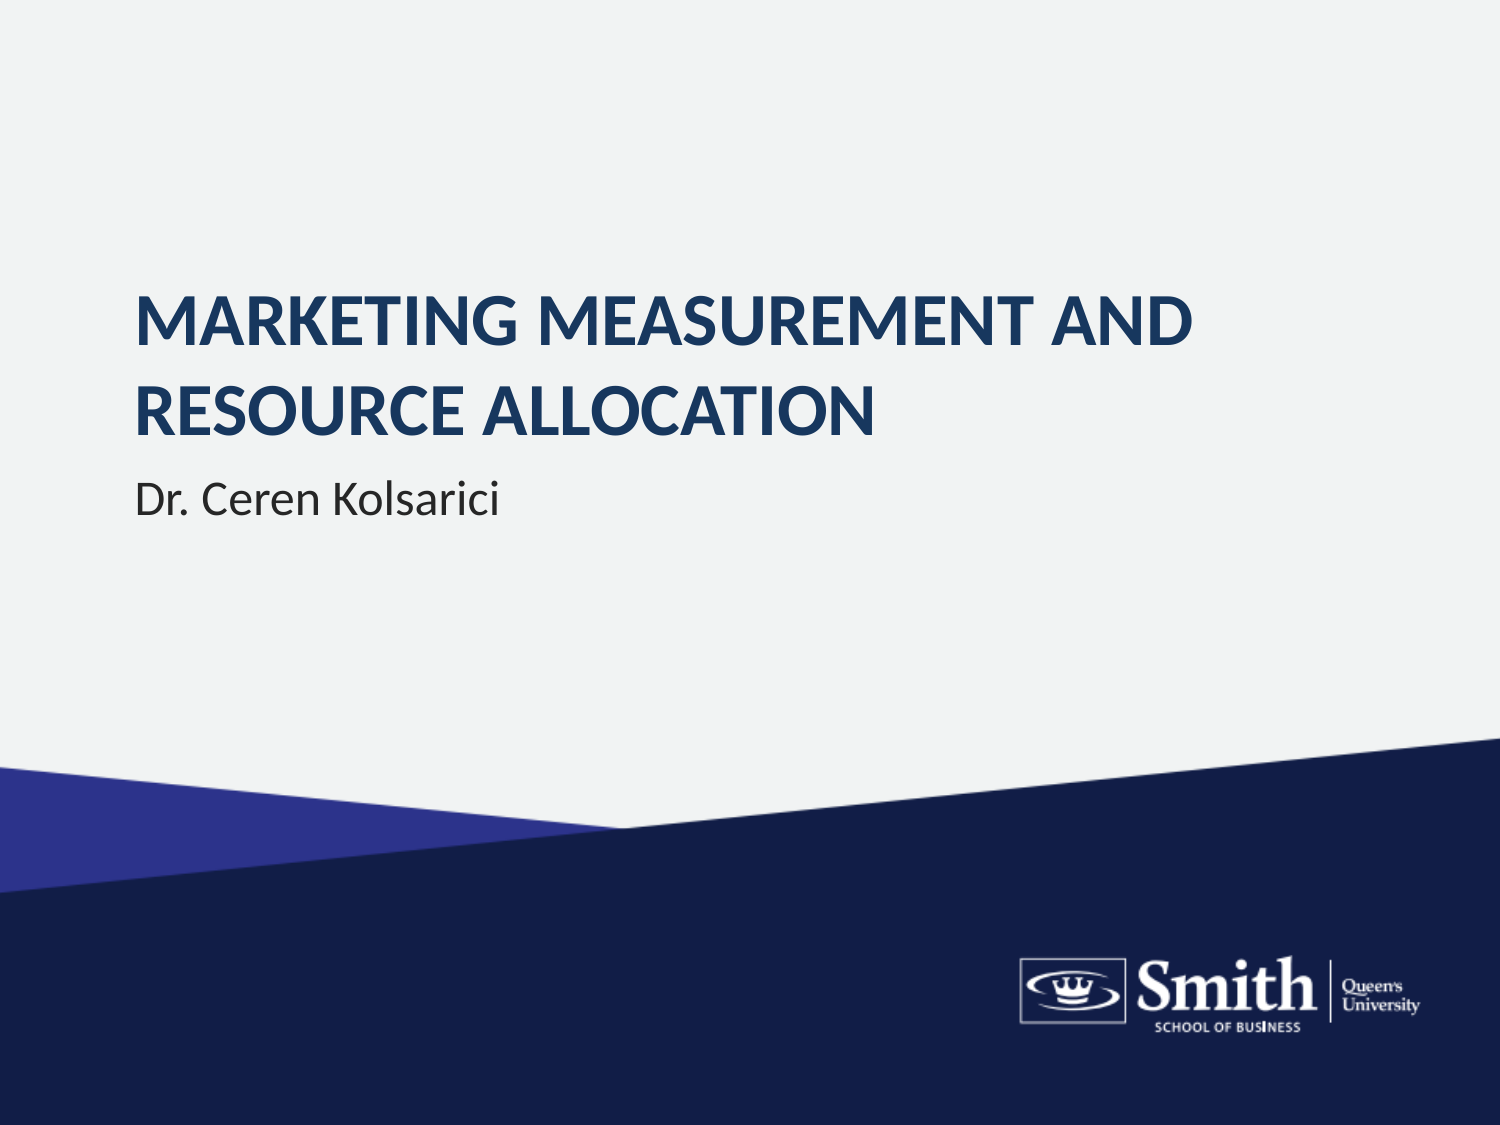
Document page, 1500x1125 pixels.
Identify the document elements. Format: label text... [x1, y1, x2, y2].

title MARKETING MEASUREMENT AND RESOURCE ALLOCATION [134, 232, 1373, 457]
subtitle Dr. Ceren Kolsarici [134, 457, 1376, 534]
